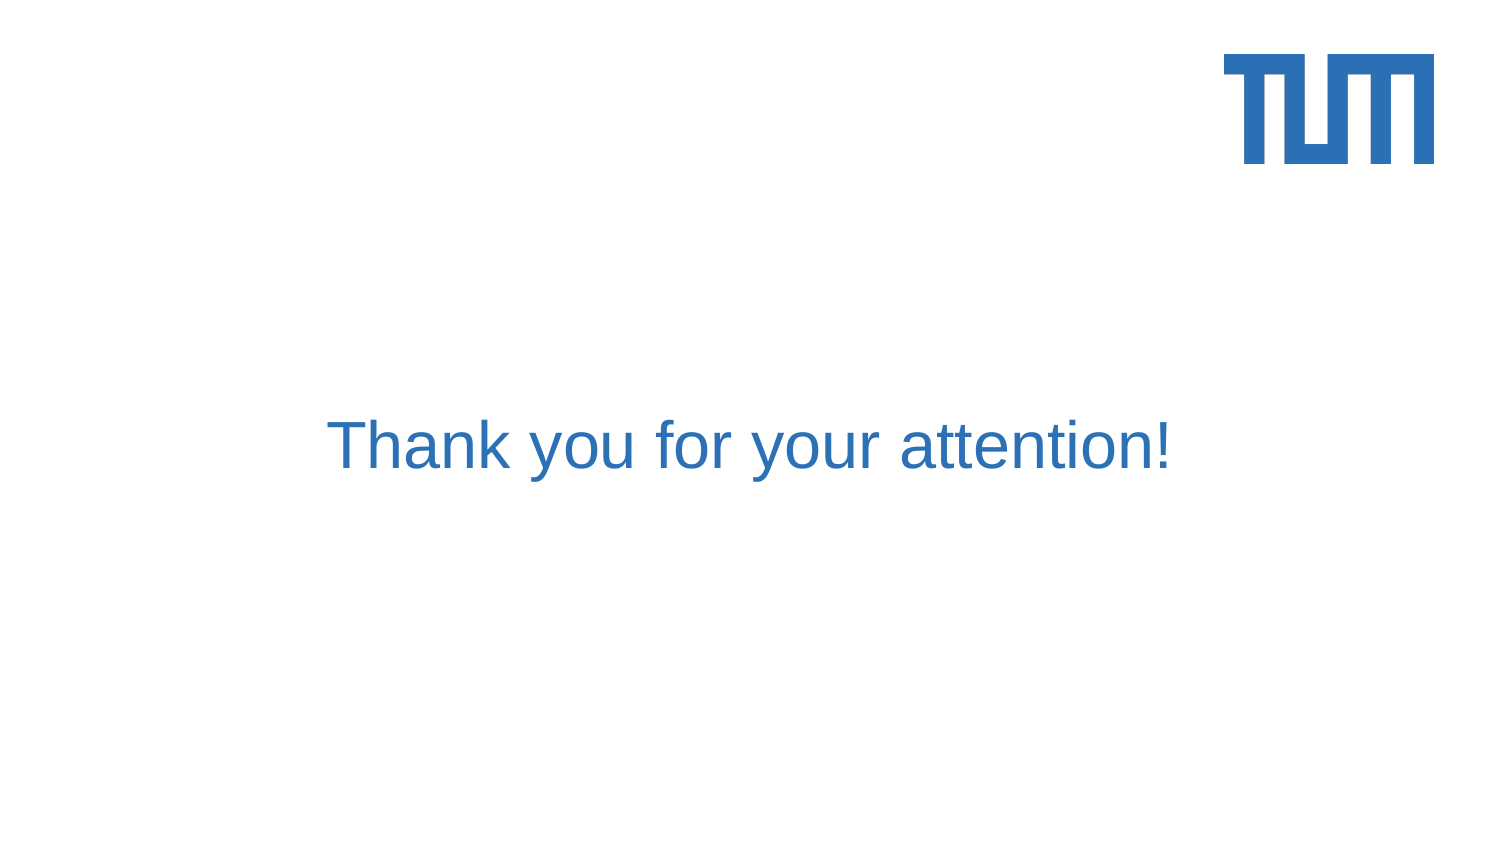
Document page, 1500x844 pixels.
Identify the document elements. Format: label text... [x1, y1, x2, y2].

picture [1224, 54, 1434, 141]
list Thank you for your attention! [51, 141, 1449, 703]
